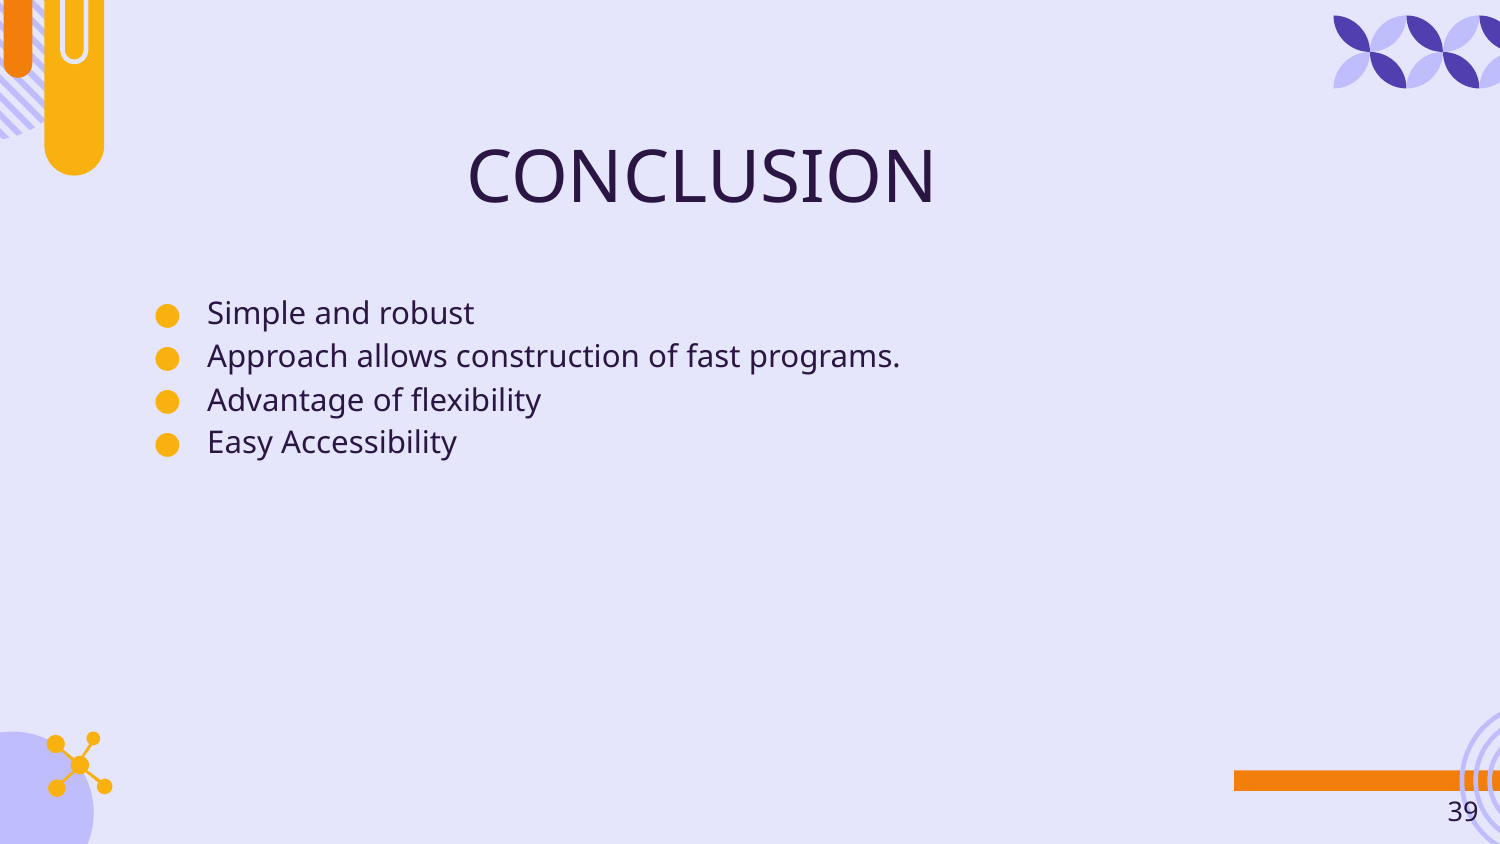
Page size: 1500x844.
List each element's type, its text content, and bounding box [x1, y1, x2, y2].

slide_number 39 [1403, 779, 1494, 844]
title CONCLUSION [183, 127, 1221, 206]
subtitle Simple and robust Approach allows construction of fast programs. Advantage of flexibility Easy Accessibility [116, 235, 1192, 670]
